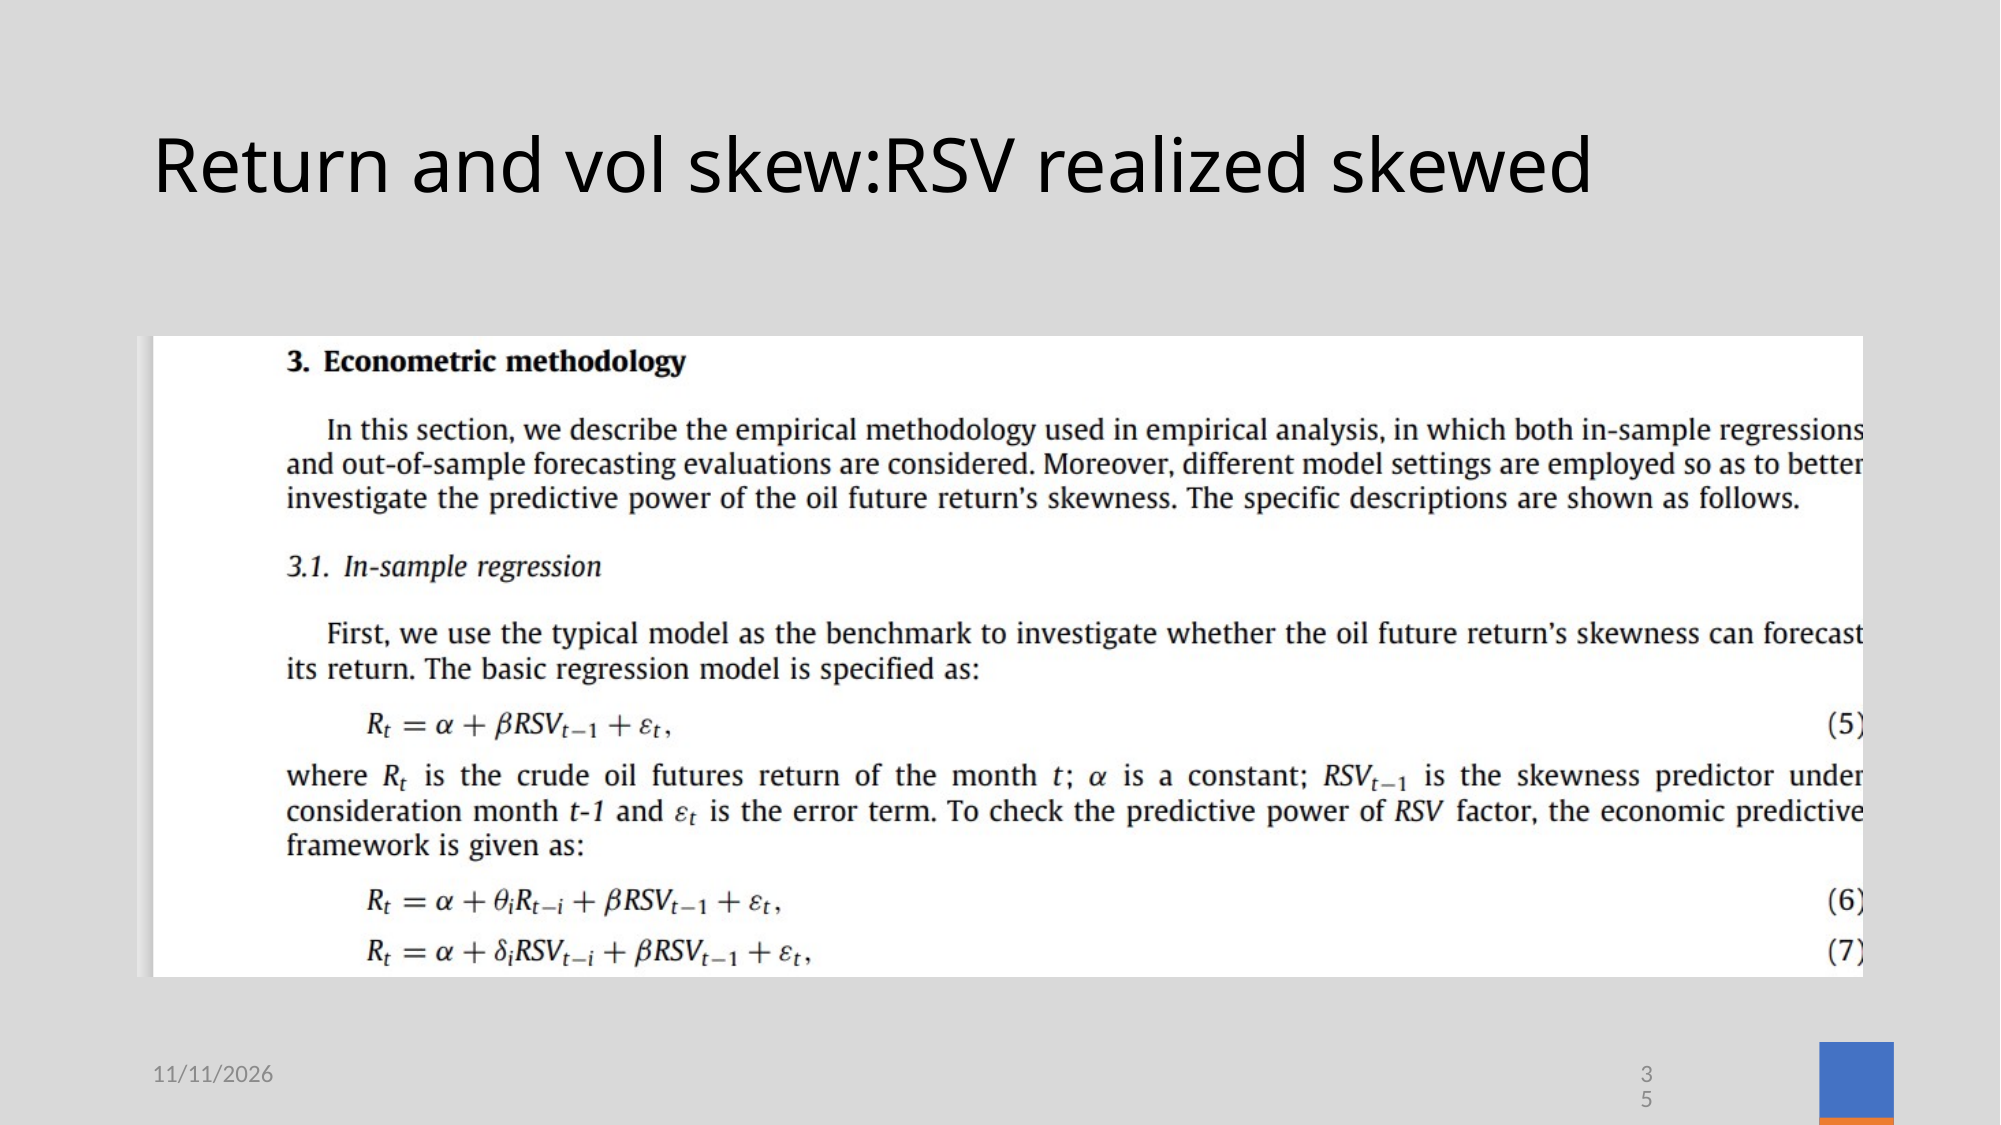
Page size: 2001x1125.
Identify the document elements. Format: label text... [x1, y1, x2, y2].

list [137, 336, 1863, 977]
title Return and vol skew:RSV realized skewed [137, 59, 1863, 278]
slide_number 35 [1629, 1057, 1656, 1088]
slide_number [137, 1042, 588, 1103]
